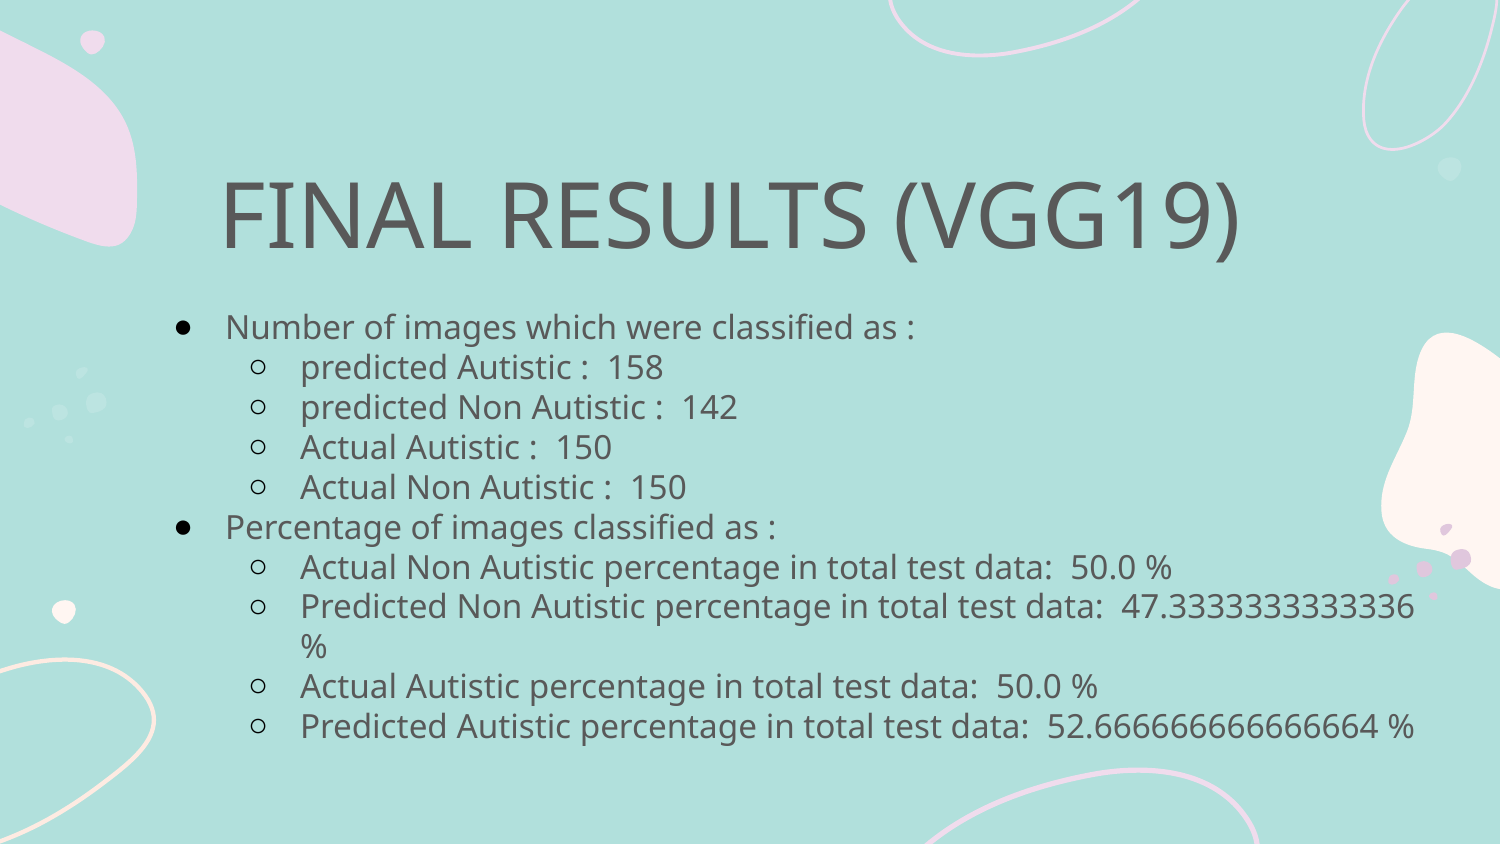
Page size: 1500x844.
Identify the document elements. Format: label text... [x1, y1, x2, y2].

title FINAL RESULTS (VGG19) [203, 37, 1358, 283]
subtitle Number of images which were classified as : predicted Autistic : 158 predicted Non Autistic : 142 Actual Autistic : 150 Actual Non Autistic : 150 Percentage of images classified as : Actual Non Autistic percentage in total test data: 50.0 % Predicted Non Autistic percentage in total test data: 47.3333333333336 % Actual Autistic percentage in total test data: 50.0 % Predicted Autistic percentage in total test data: 52.666666666666664 % [135, 291, 1439, 799]
